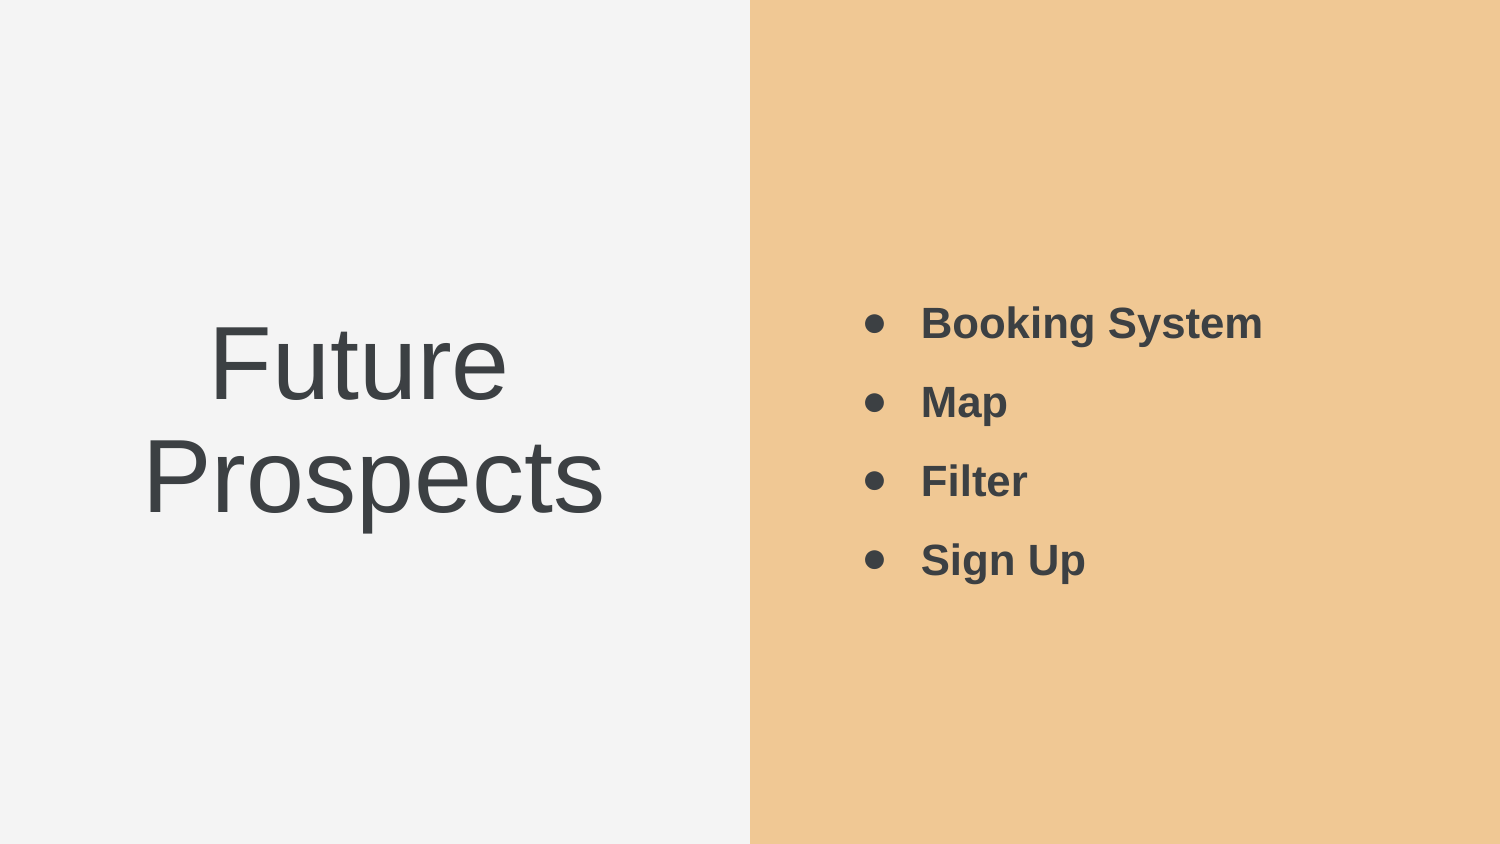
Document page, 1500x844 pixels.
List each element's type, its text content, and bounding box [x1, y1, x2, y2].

list Future Prospects [46, 204, 703, 765]
text_box [749, 0, 1500, 844]
subtitle Booking System Map Filter Sign Up [845, 253, 1500, 631]
